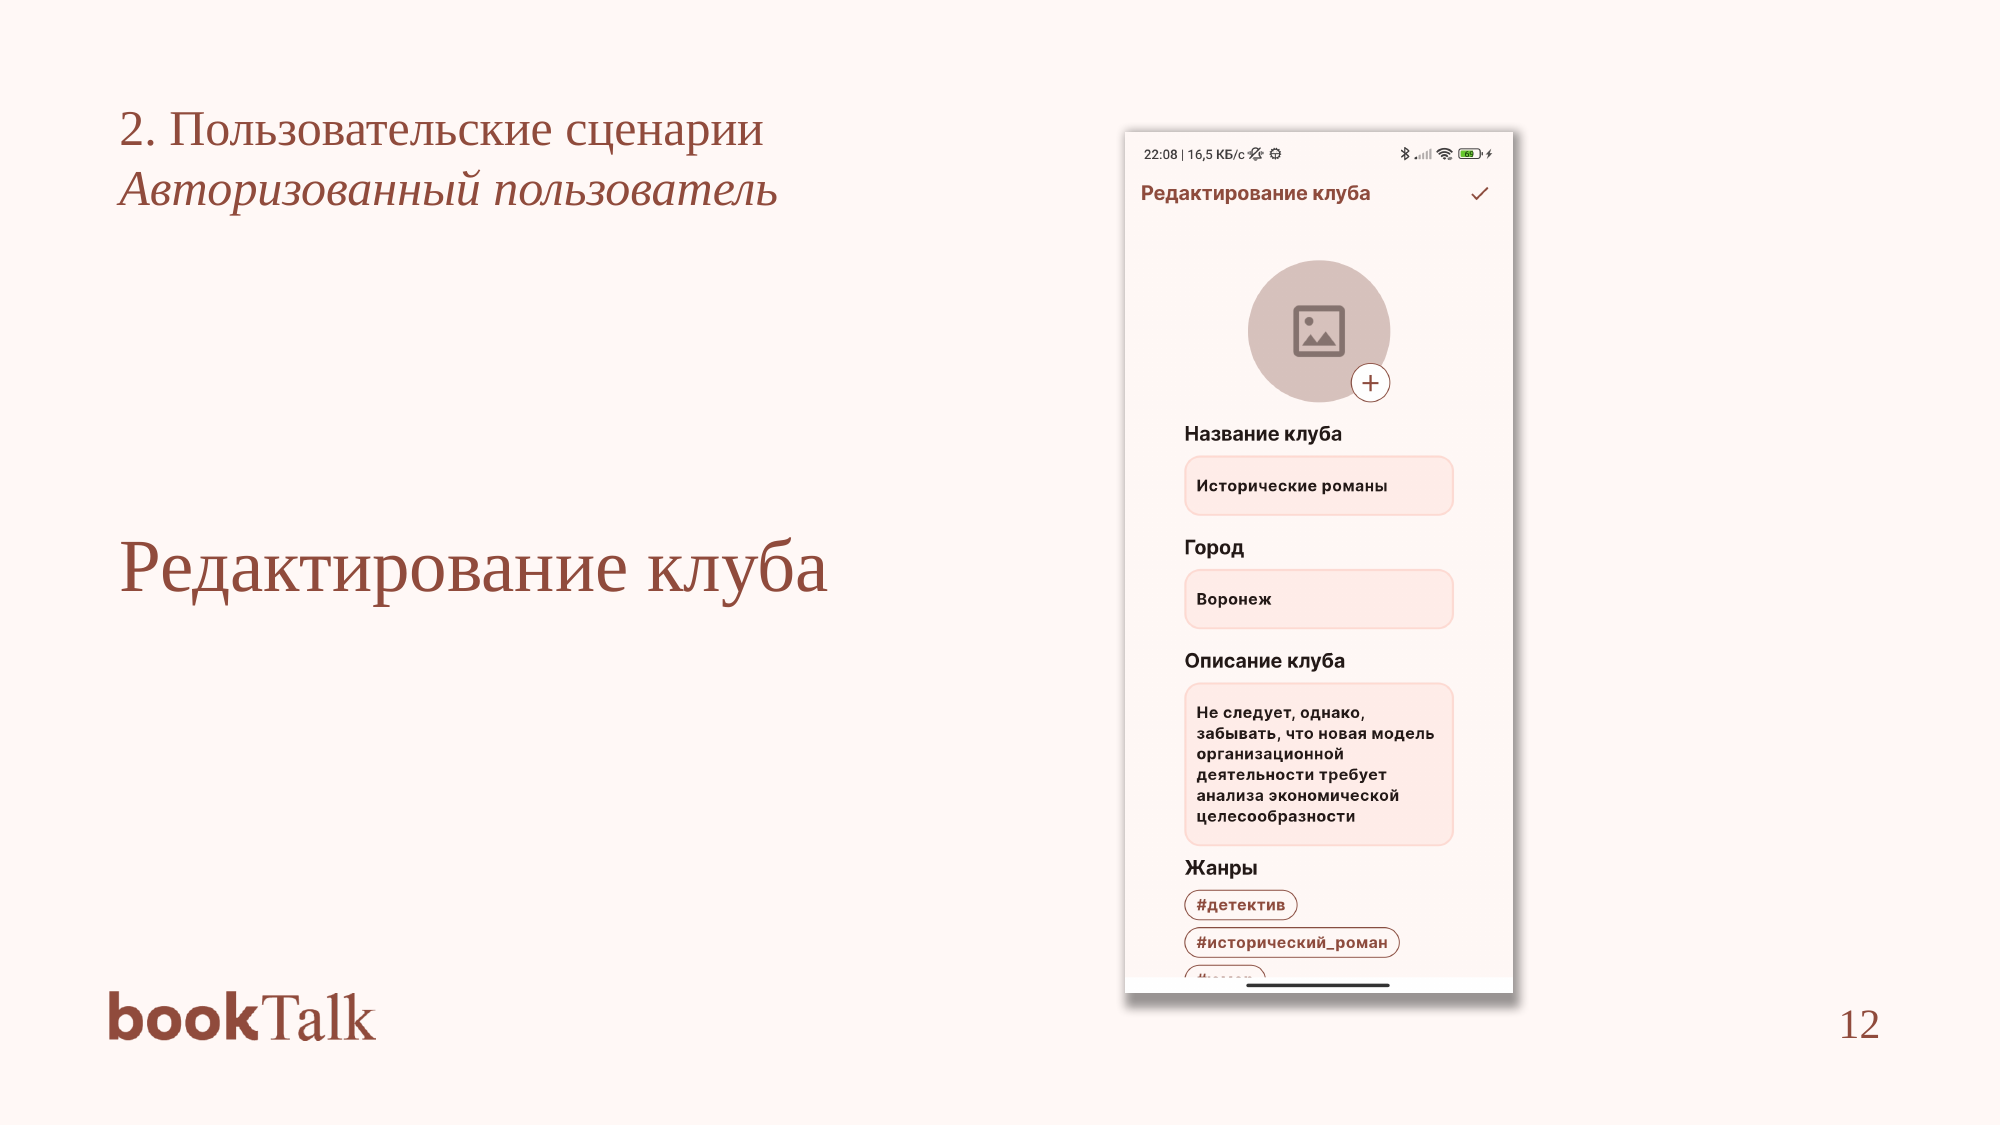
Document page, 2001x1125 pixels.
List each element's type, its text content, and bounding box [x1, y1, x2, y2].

picture [104, 983, 376, 1061]
text_box Редактирование клуба [104, 509, 983, 615]
slide_number 12 [1445, 992, 1896, 1052]
text_box 2. Пользовательские сценарии Авторизованный пользователь [104, 88, 1935, 223]
picture [1125, 132, 1513, 993]
